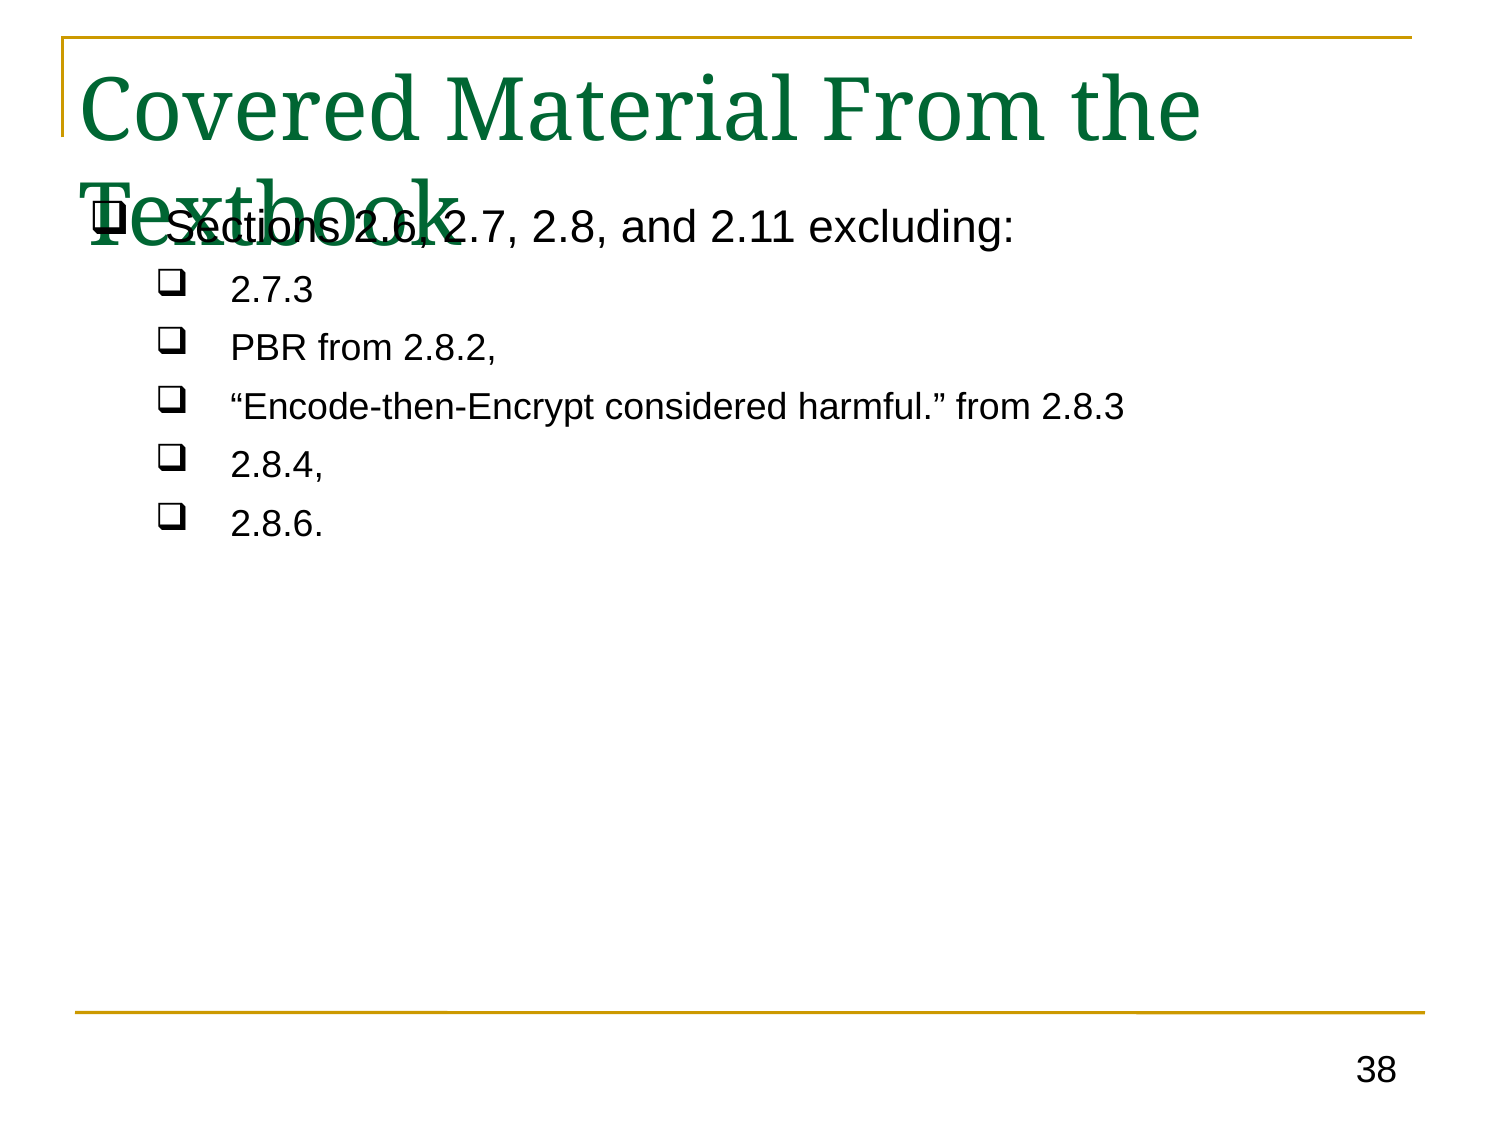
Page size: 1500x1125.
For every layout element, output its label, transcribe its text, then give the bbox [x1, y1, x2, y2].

list Sections 2.6, 2.7, 2.8, and 2.11 excluding: 2.7.3 PBR from 2.8.2, “Encode-then-Encrypt considered harmful.” from 2.8.3 2.8.4, 2.8.6. [75, 188, 1424, 1005]
slide_number 38 [1341, 1023, 1424, 1098]
title Covered Material From the Textbook [63, 45, 1424, 271]
